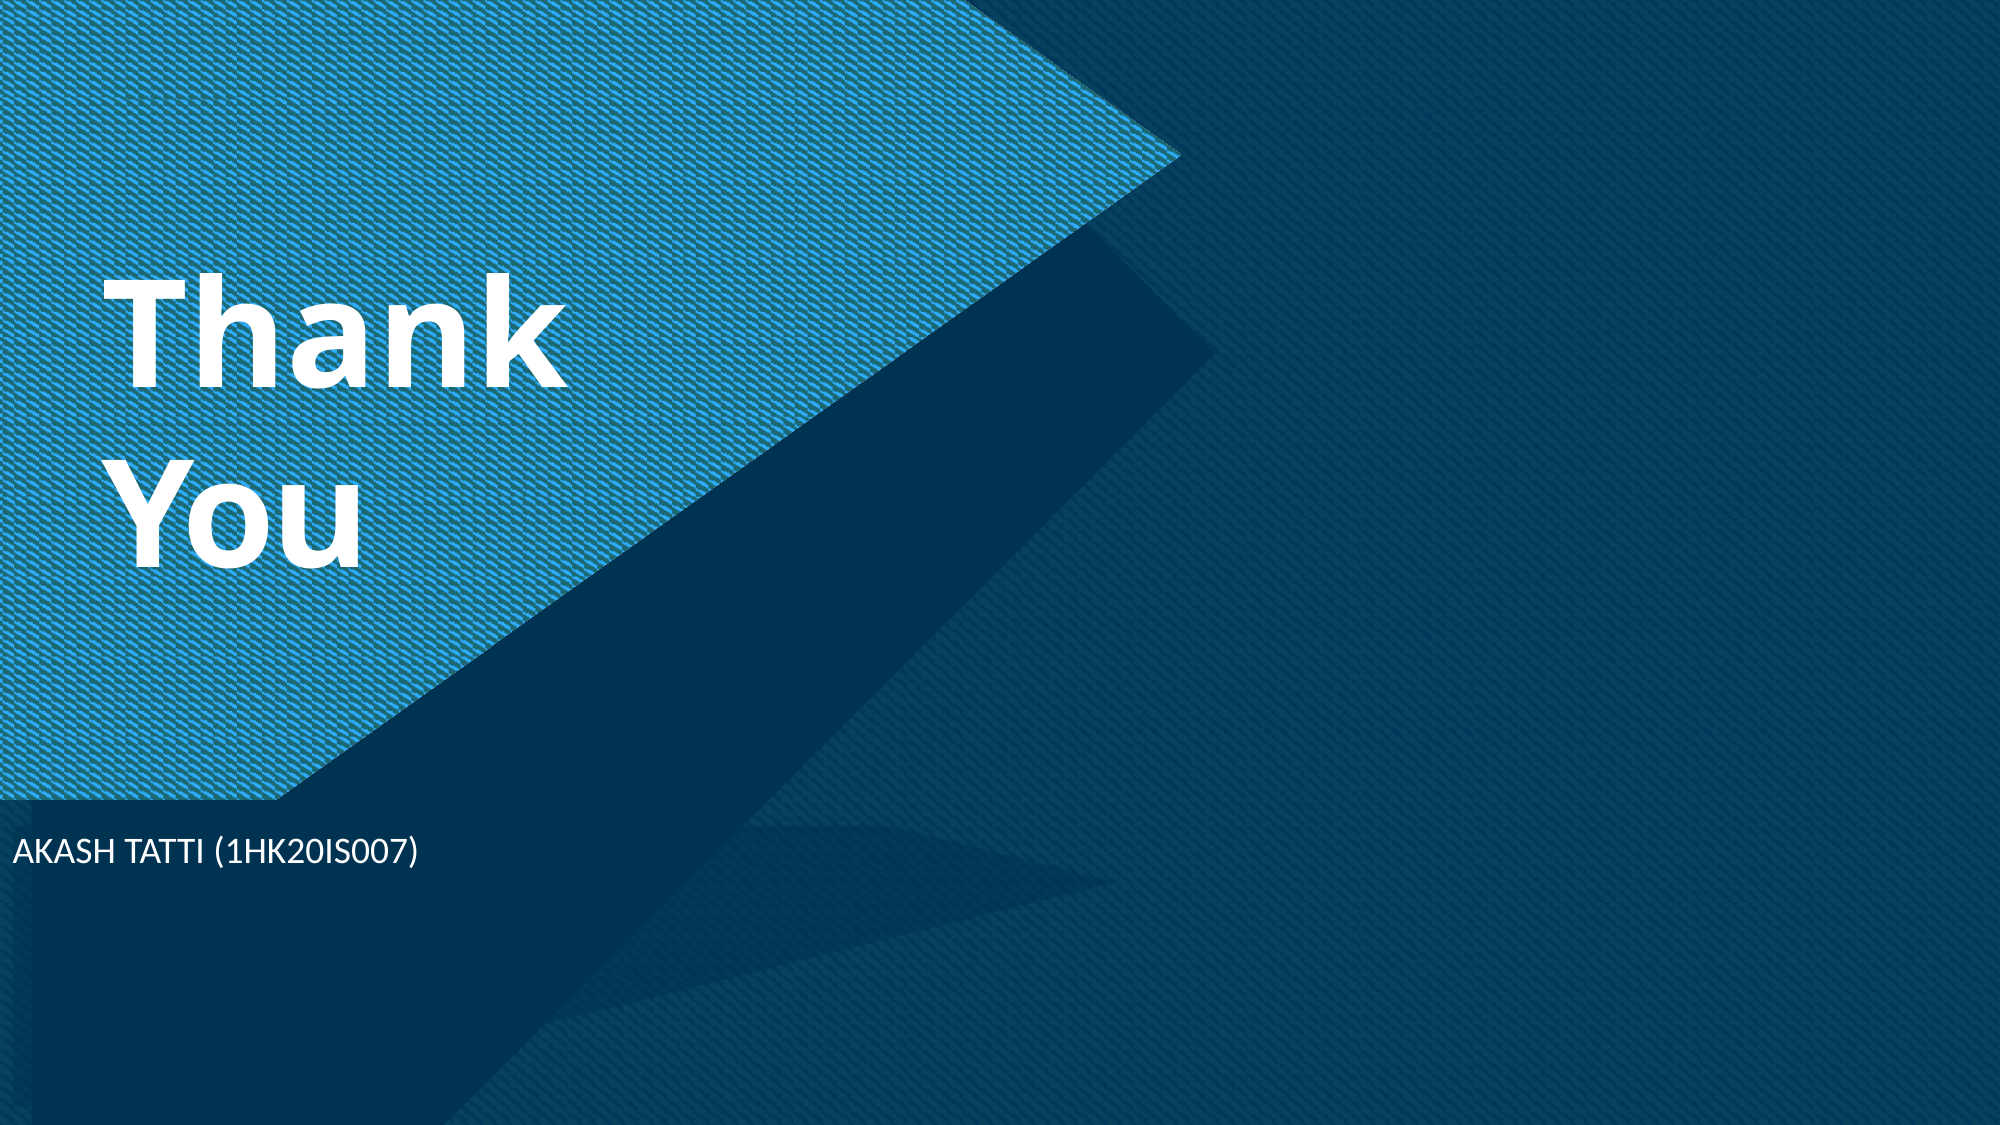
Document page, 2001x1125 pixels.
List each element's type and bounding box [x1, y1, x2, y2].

text_box [0, 0, 2000, 1125]
